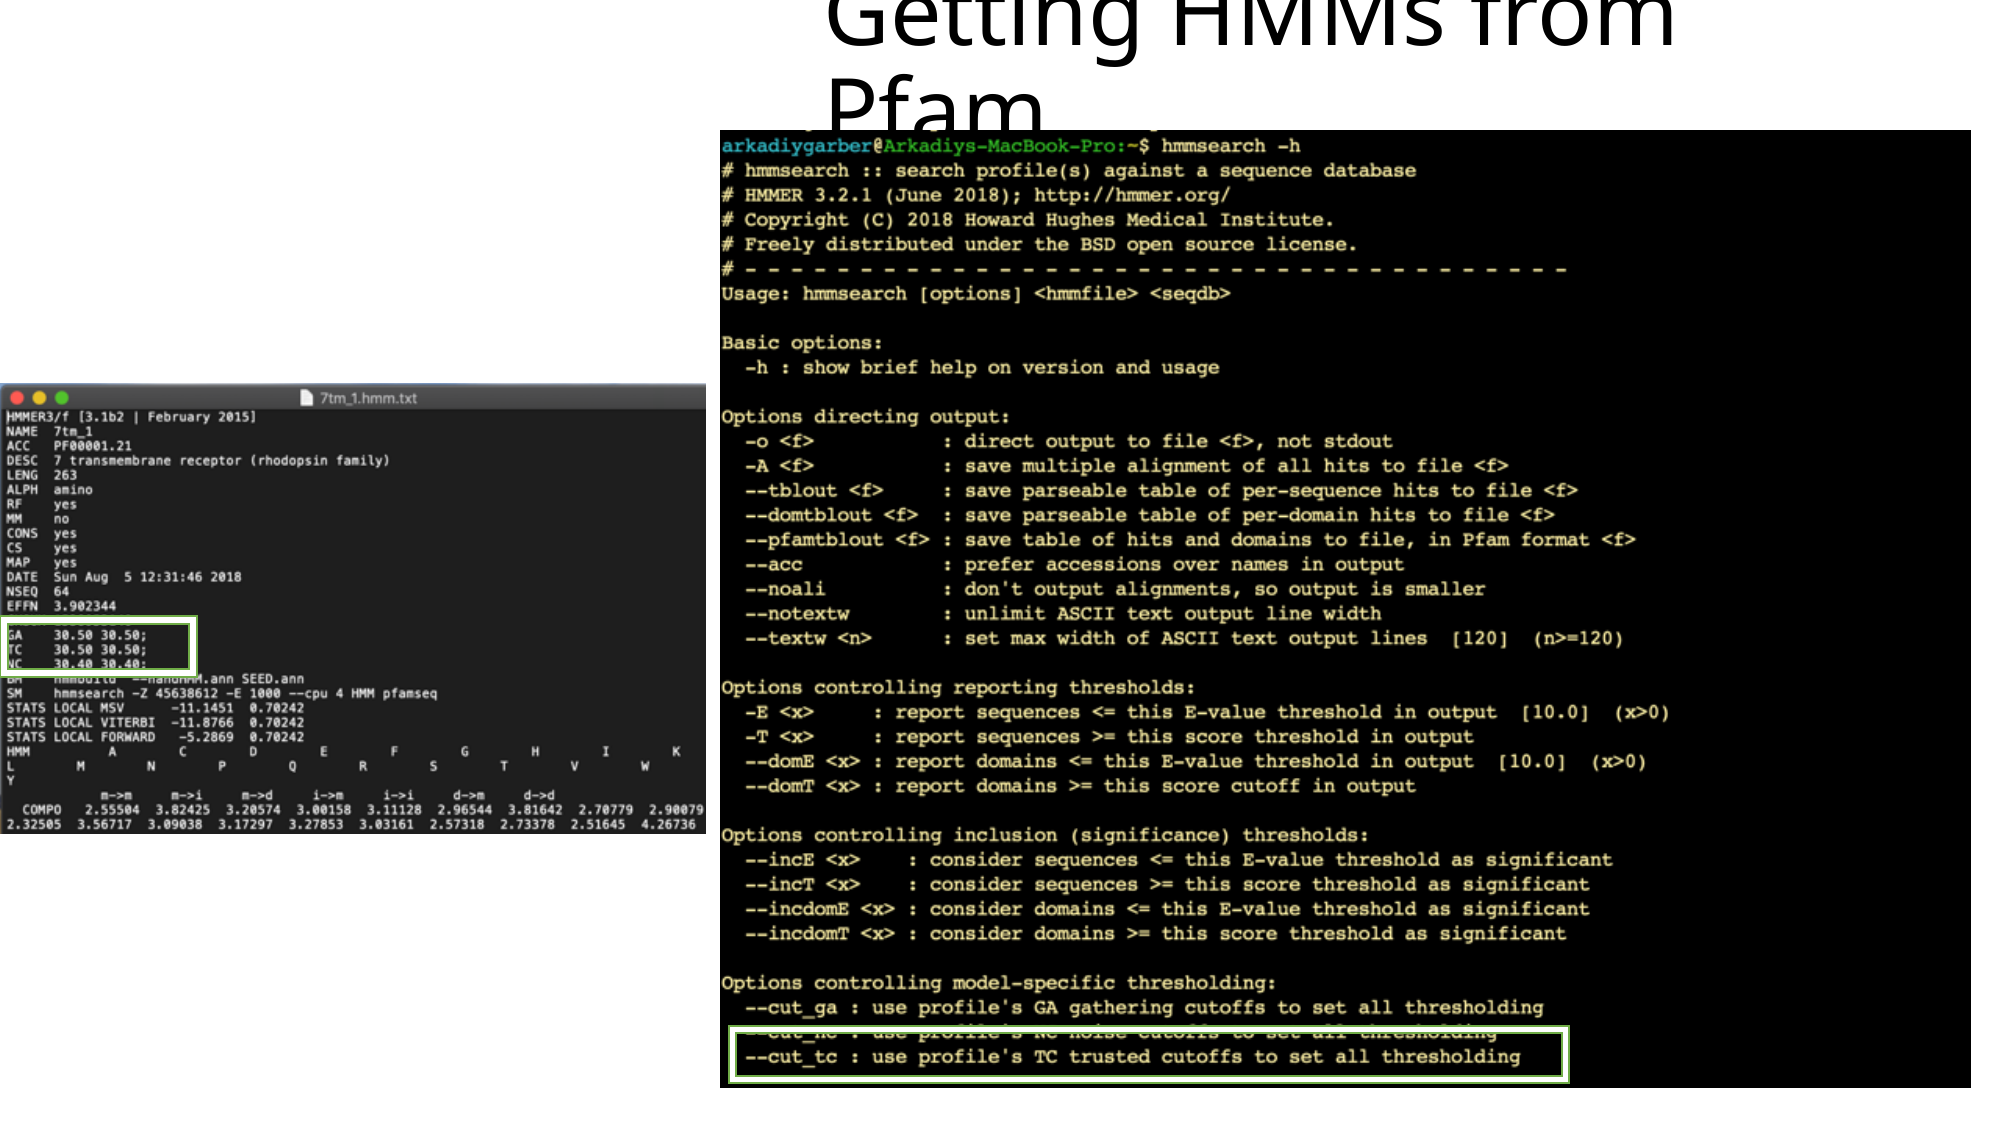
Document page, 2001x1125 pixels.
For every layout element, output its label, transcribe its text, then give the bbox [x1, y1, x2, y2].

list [720, 130, 1971, 1088]
picture [0, 383, 706, 835]
title Getting HMMs from Pfam [808, 0, 1884, 130]
